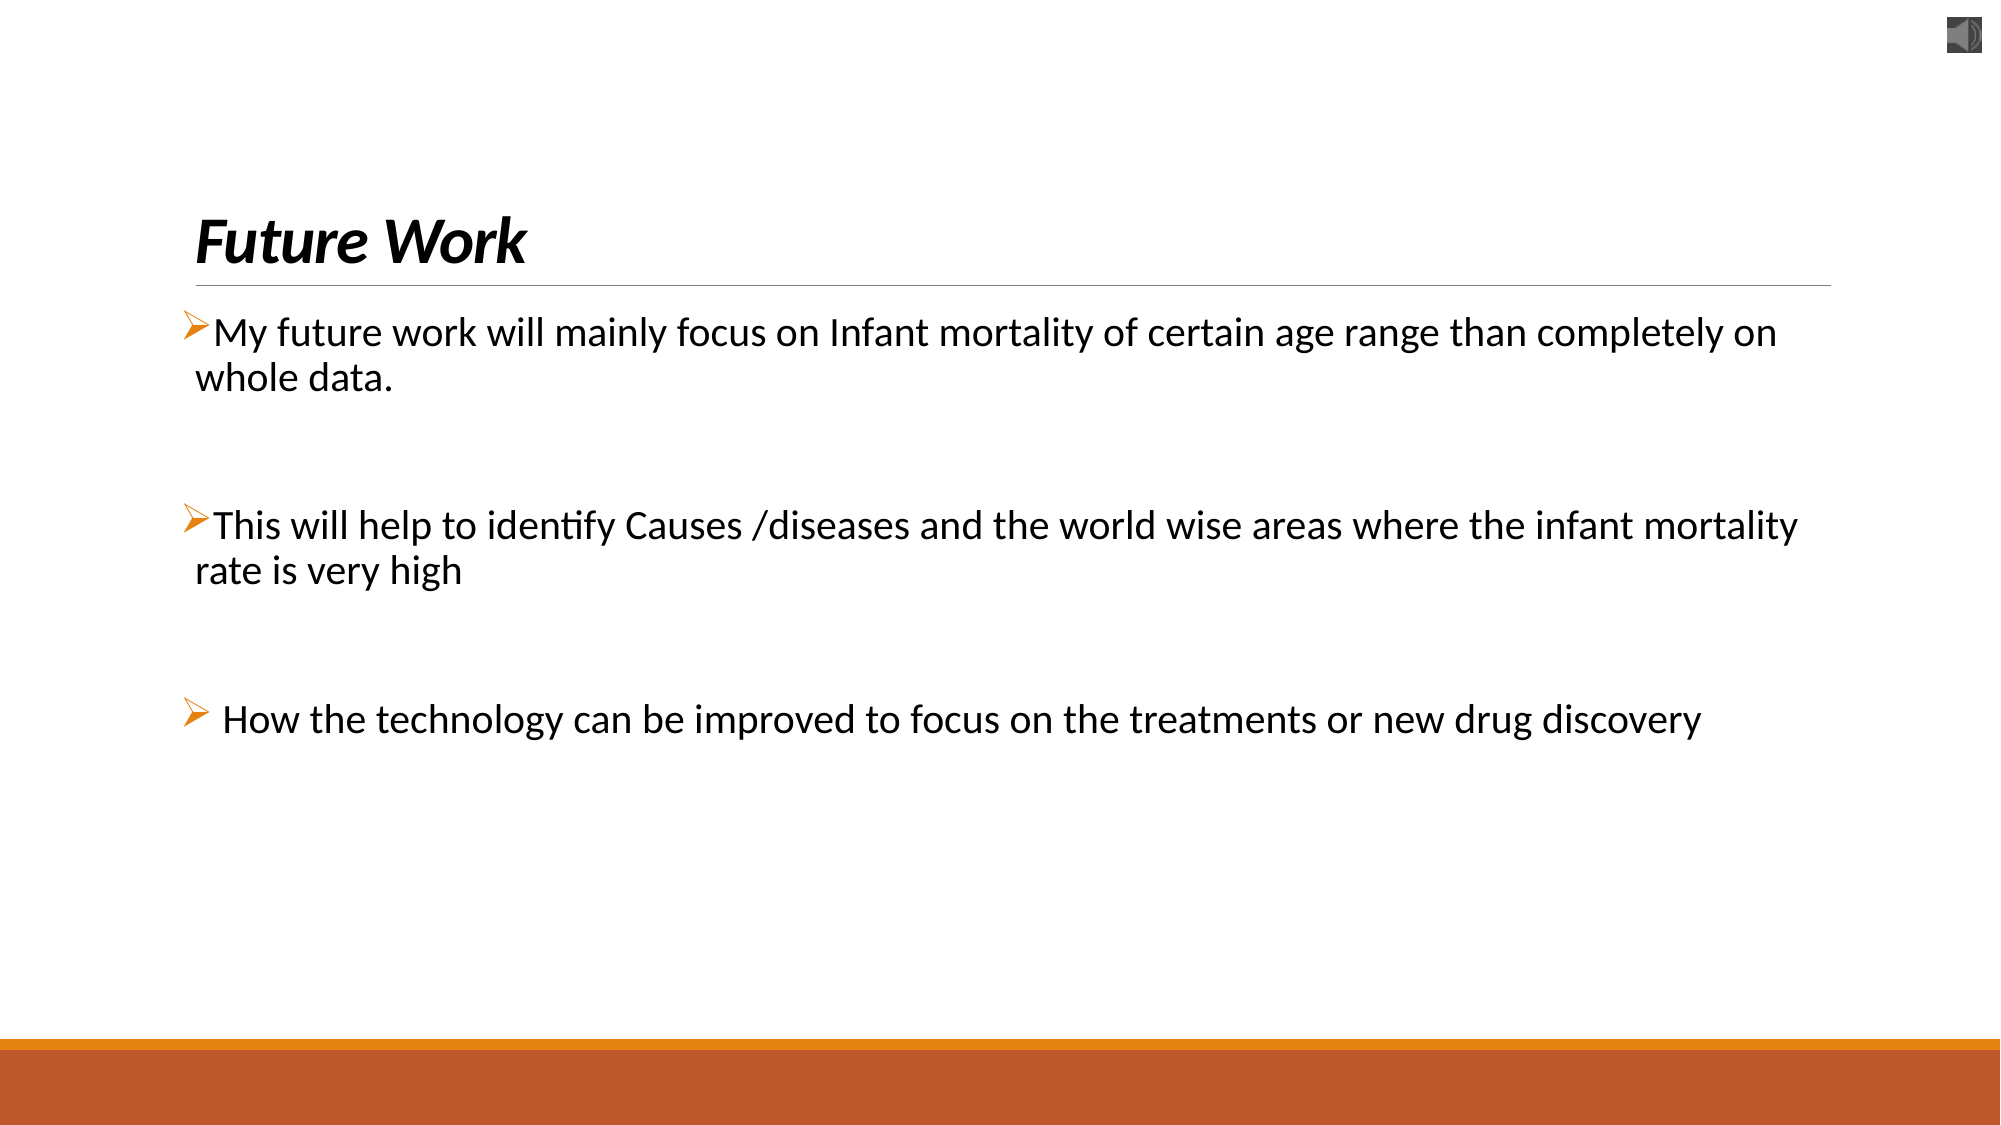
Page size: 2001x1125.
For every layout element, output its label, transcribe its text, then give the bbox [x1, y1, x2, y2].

title Future Work [180, 47, 1830, 285]
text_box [1945, 16, 1984, 55]
list My future work will mainly focus on Infant mortality of certain age range than completely on whole data. This will help to identify Causes /diseases and the world wise areas where the infant mortality rate is very high How the technology can be improved to focus on the treatments or new drug discovery [180, 302, 1830, 963]
